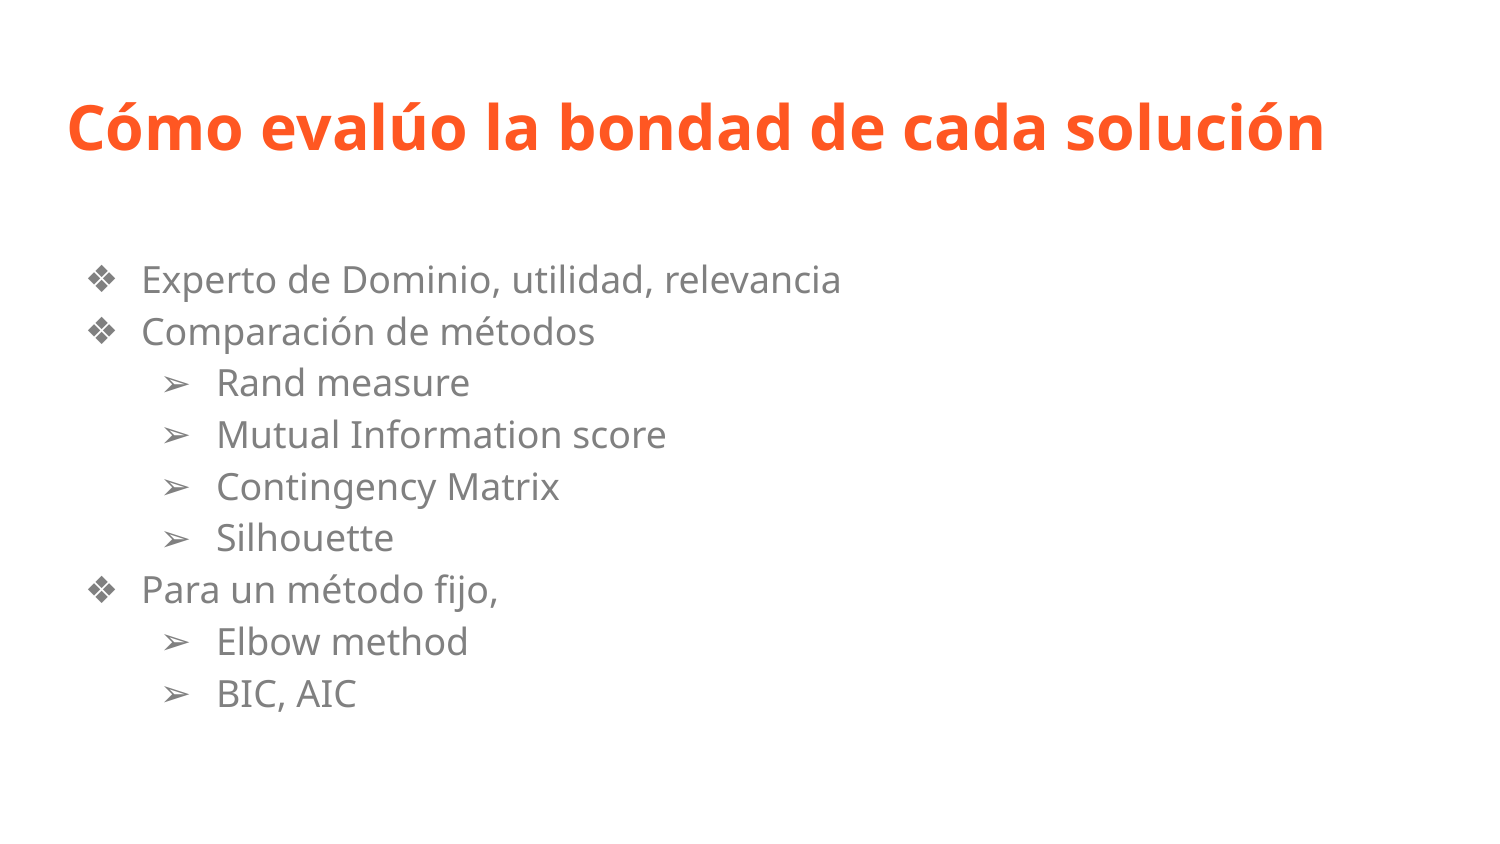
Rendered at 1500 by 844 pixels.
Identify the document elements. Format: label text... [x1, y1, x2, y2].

text_box Experto de Dominio, utilidad, relevancia Comparación de métodos Rand measure Mutual Information score Contingency Matrix Silhouette Para un método fijo, Elbow method BIC, AIC [51, 189, 1449, 750]
text_box Cómo evalúo la bondad de cada solución [51, 72, 1449, 167]
